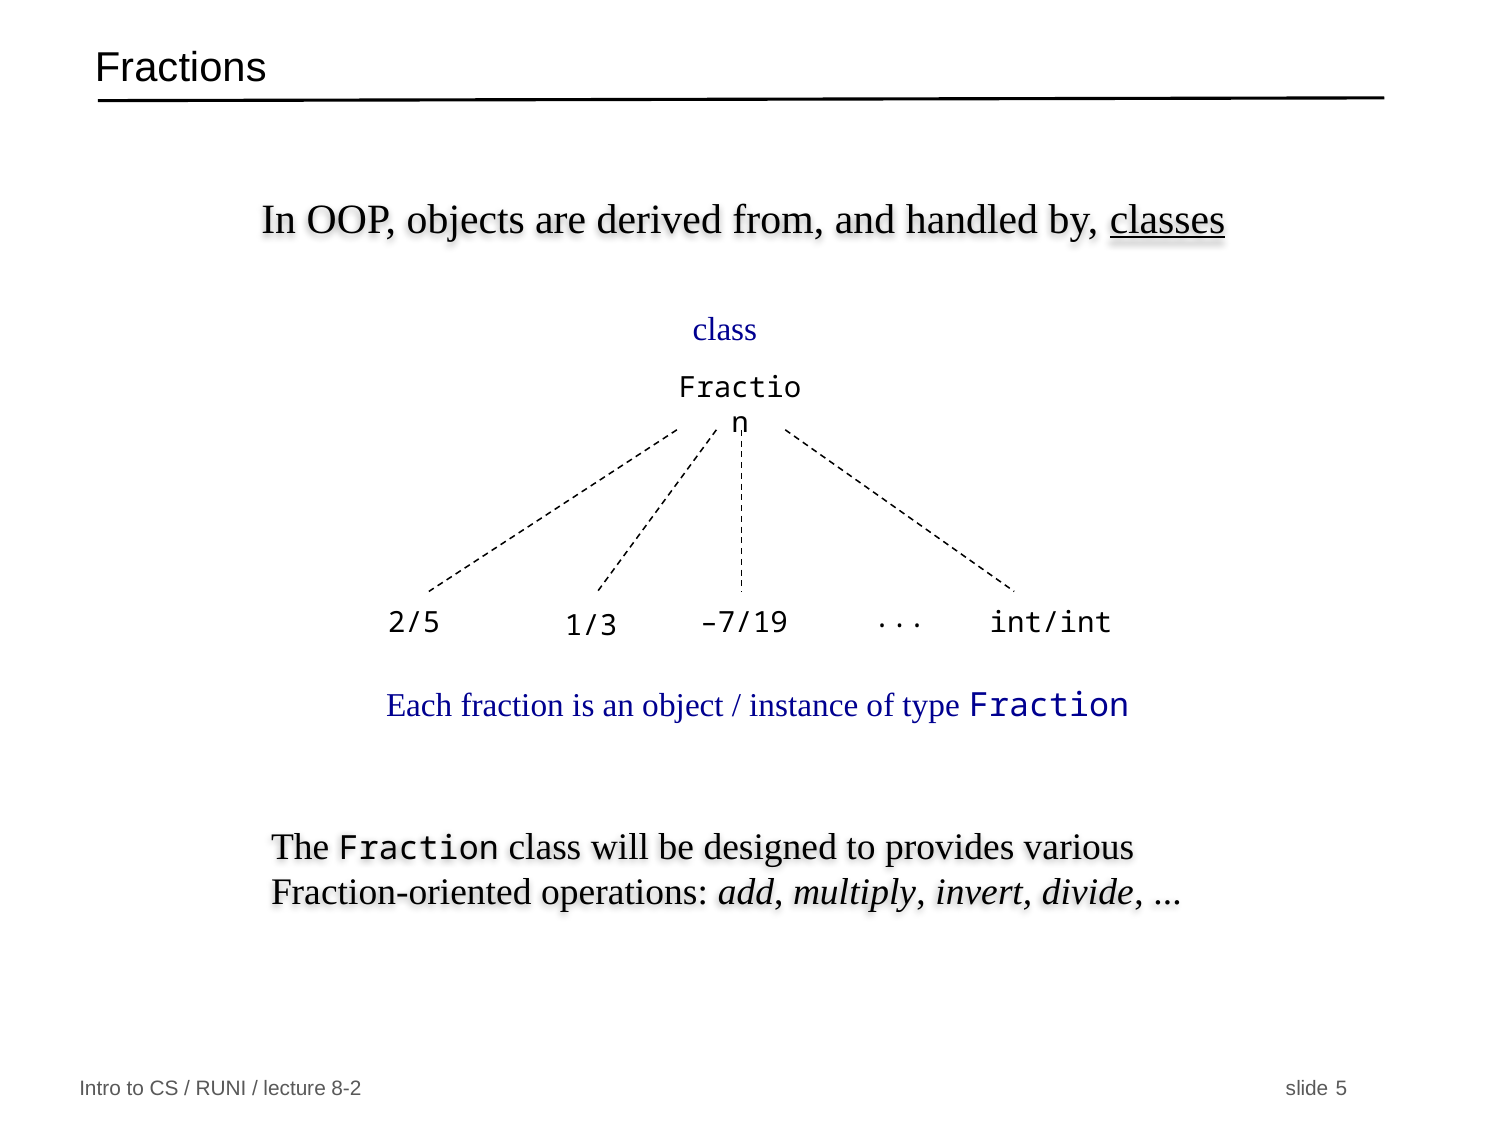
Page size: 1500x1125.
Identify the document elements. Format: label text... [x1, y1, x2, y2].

text_box In OOP, objects are derived from, and handled by, classes [240, 163, 1275, 271]
title Fractions [79, 33, 1371, 109]
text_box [334, 299, 1301, 732]
text_box The Fraction class will be designed to provides various Fraction-oriented operations: add, multiply, invert, divide, ... [250, 812, 1285, 921]
